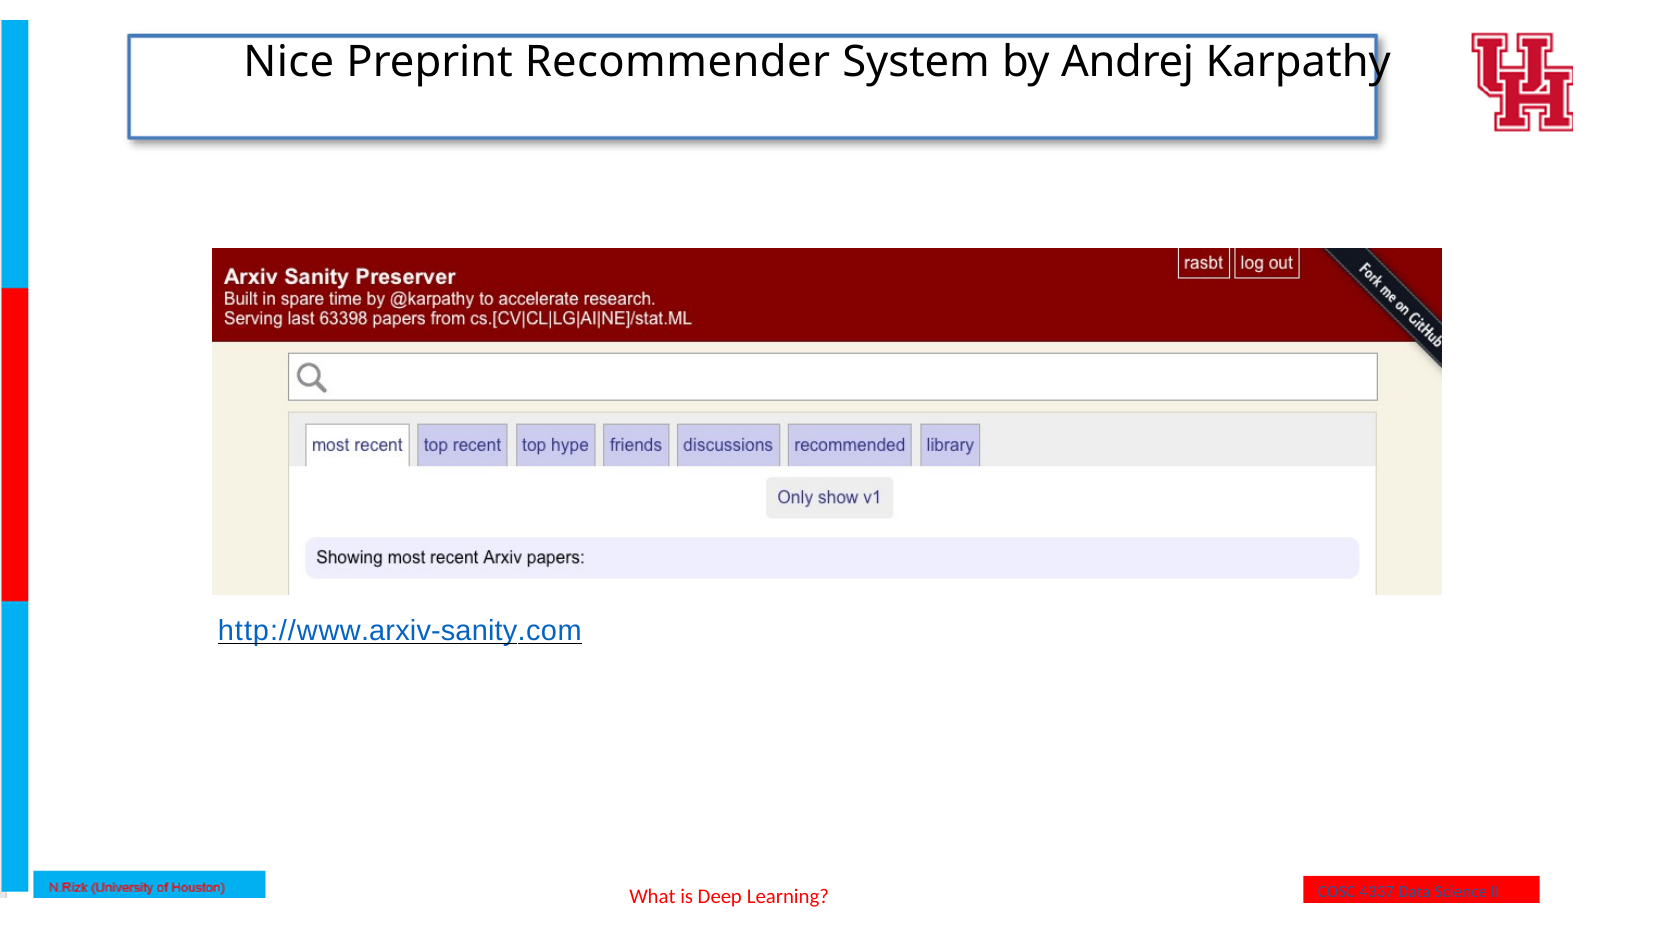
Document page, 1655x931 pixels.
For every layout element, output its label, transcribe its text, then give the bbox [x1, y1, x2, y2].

picture [193, 884, 207, 891]
picture [50, 883, 58, 891]
picture [208, 885, 218, 891]
picture [92, 883, 98, 894]
picture [63, 883, 87, 891]
title Nice Preprint Recommender System by Andrej Karpathy [242, 31, 1413, 189]
picture [172, 883, 183, 891]
picture [102, 883, 152, 894]
text_box http://www.arxiv-sanity.com [216, 610, 583, 647]
picture [0, 20, 1573, 898]
picture [159, 883, 168, 891]
picture [700, 891, 707, 898]
